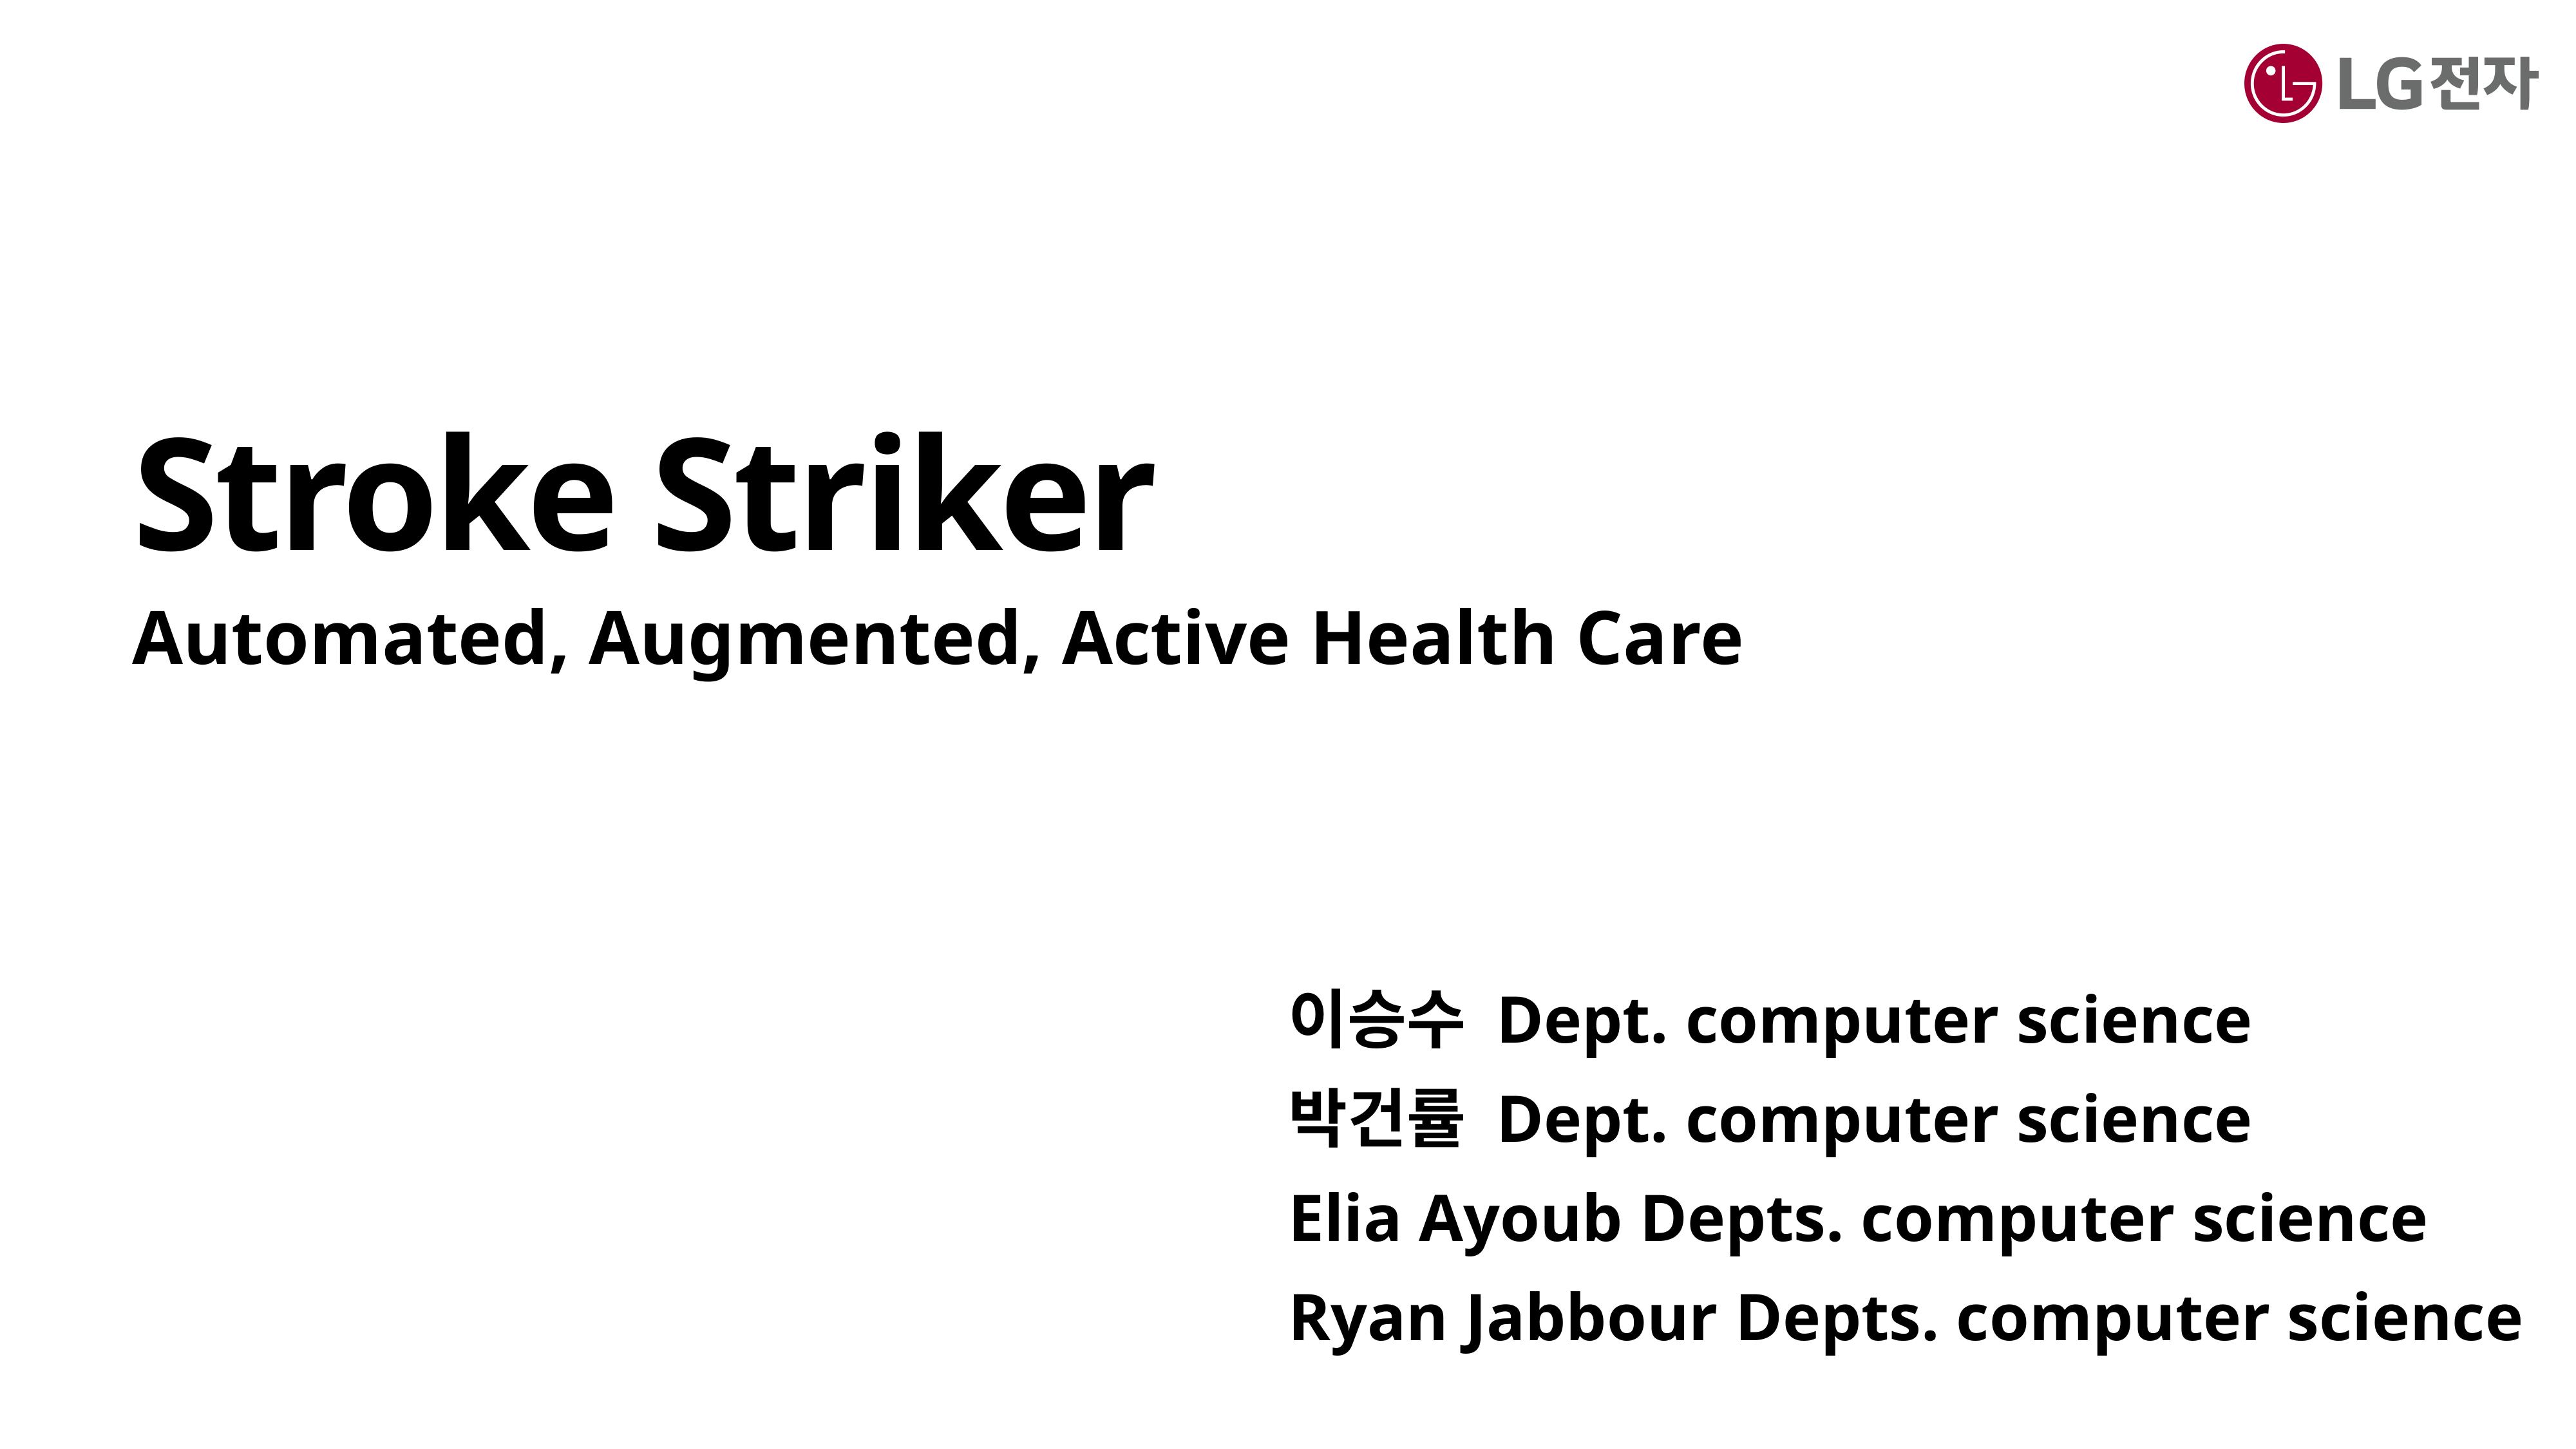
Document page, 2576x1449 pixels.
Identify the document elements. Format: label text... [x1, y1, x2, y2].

text_box 이승수 Dept. computer science 박건률 Dept. computer science Elia Ayoub Depts. computer science Ryan Jabbour Depts. computer science [1283, 1007, 2530, 1354]
picture [2244, 44, 2539, 124]
title Stroke Striker [127, 93, 2450, 586]
list Automated, Augmented, Active Health Care [126, 585, 2449, 787]
